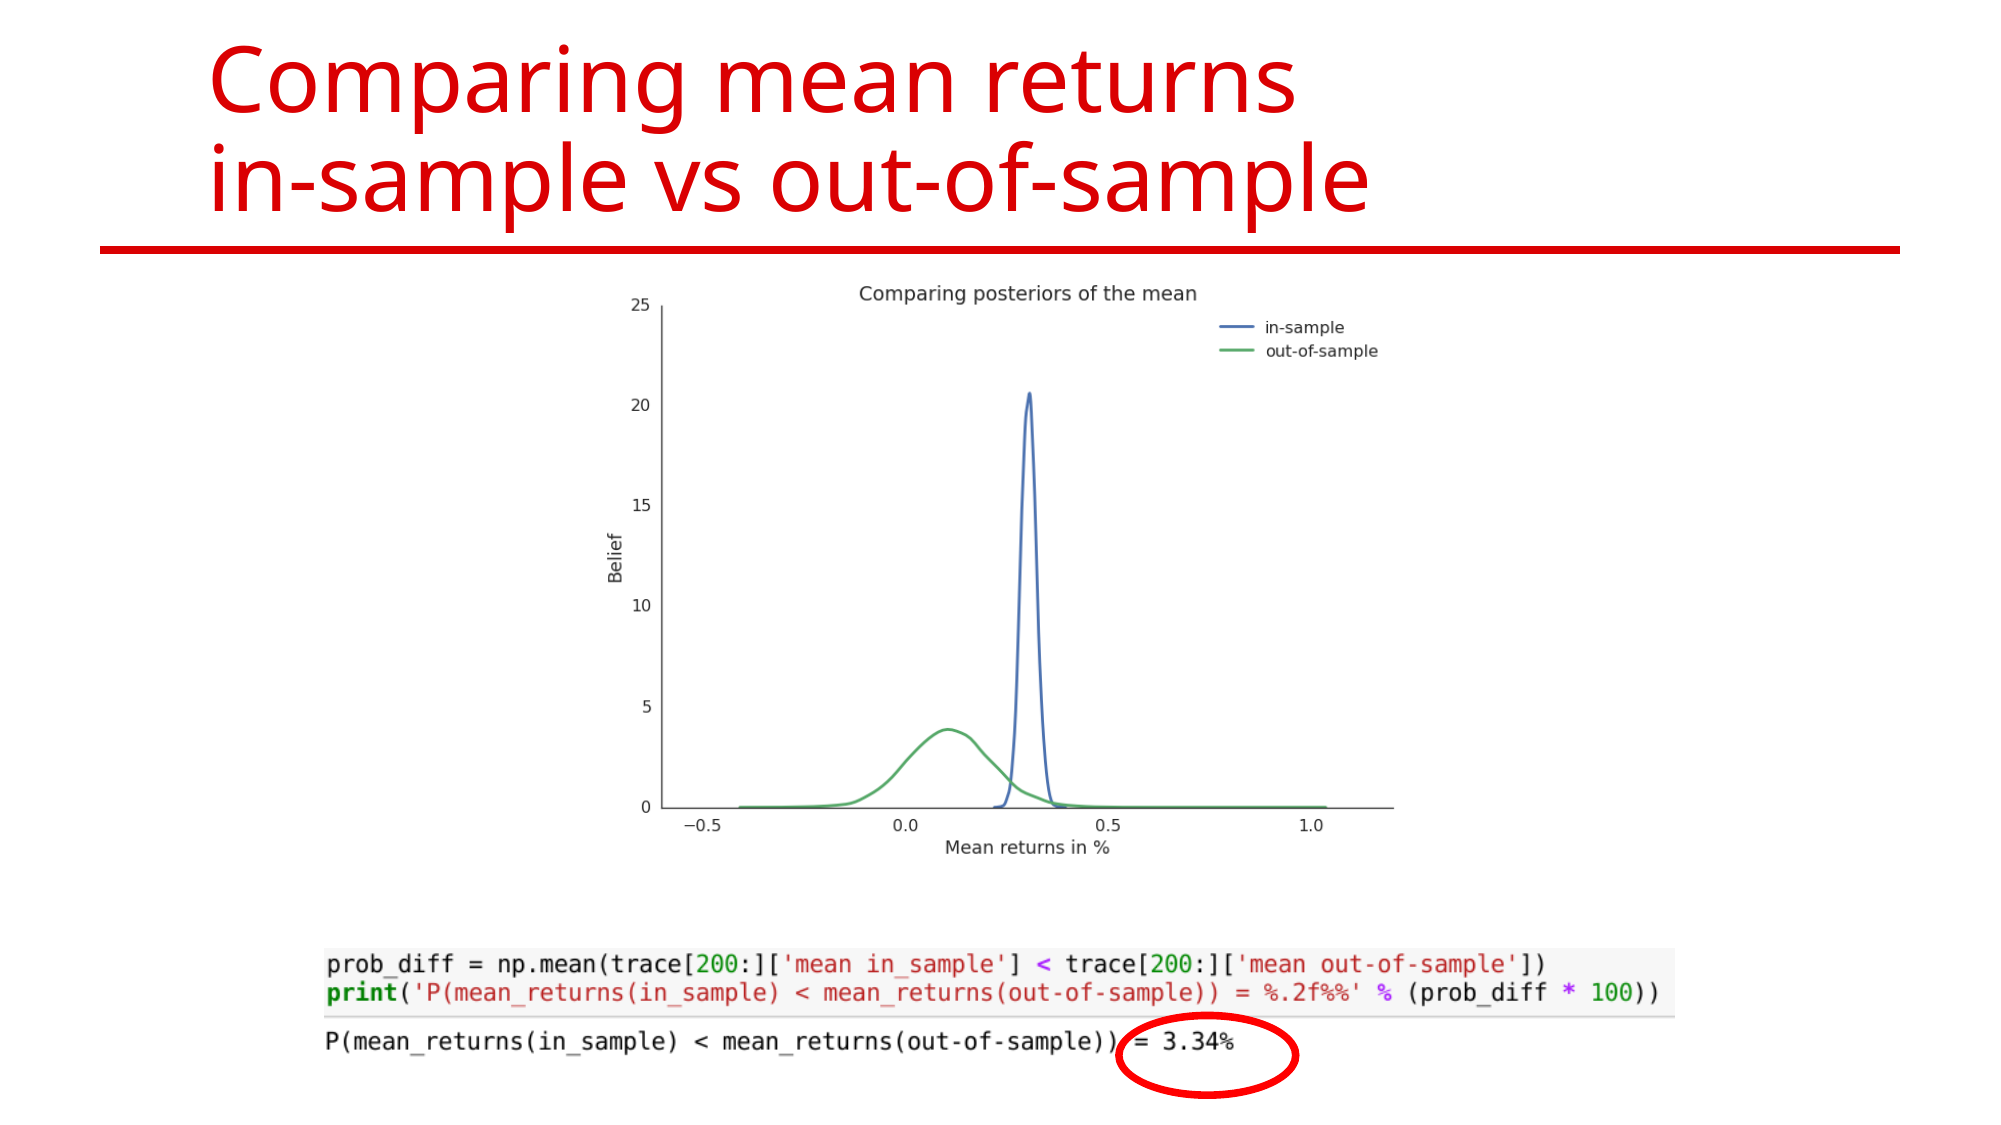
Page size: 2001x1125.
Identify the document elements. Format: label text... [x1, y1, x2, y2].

text_box [1116, 1062, 1299, 1099]
title Comparing mean returns in-sample vs out-of-sample [189, 61, 1810, 250]
picture [324, 948, 1675, 1062]
picture [601, 278, 1399, 865]
